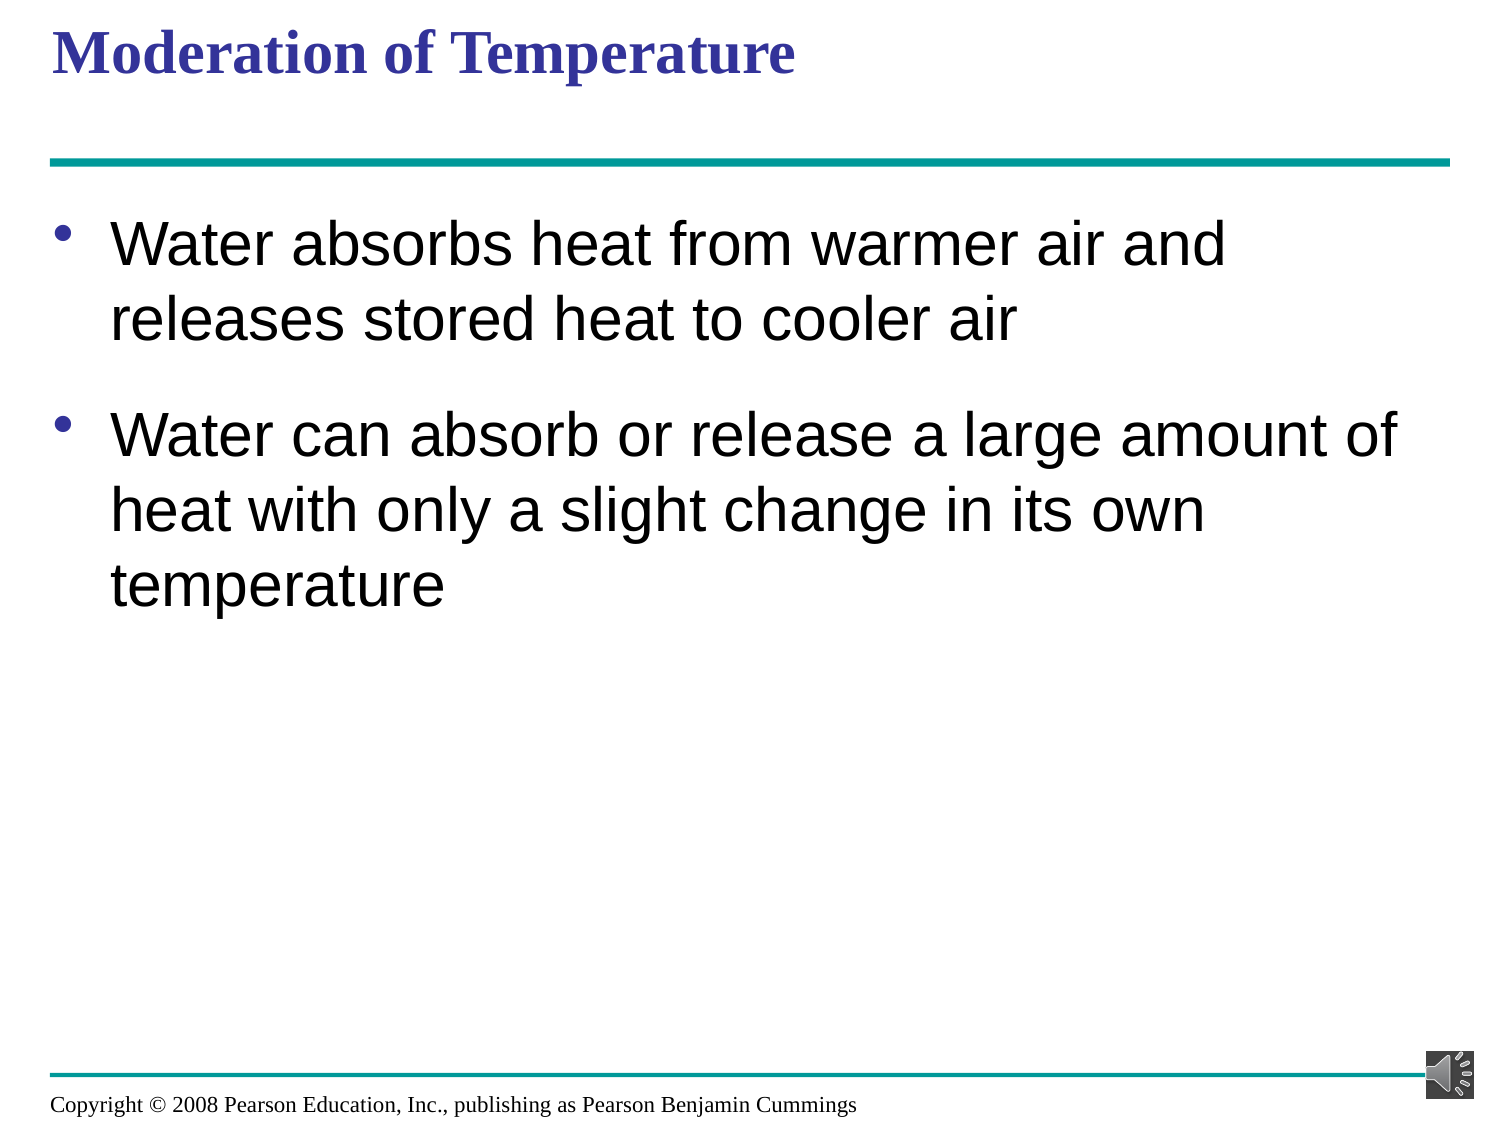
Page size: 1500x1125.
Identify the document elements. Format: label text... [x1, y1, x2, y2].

list Water absorbs heat from warmer air and releases stored heat to cooler air Water can absorb or release a large amount of heat with only a slight change in its own temperature [37, 195, 1438, 650]
title Moderation of Temperature [37, 12, 1438, 96]
text_box Copyright © 2008 Pearson Education, Inc., publishing as Pearson Benjamin Cummings [35, 1081, 936, 1125]
picture [1424, 1049, 1475, 1100]
